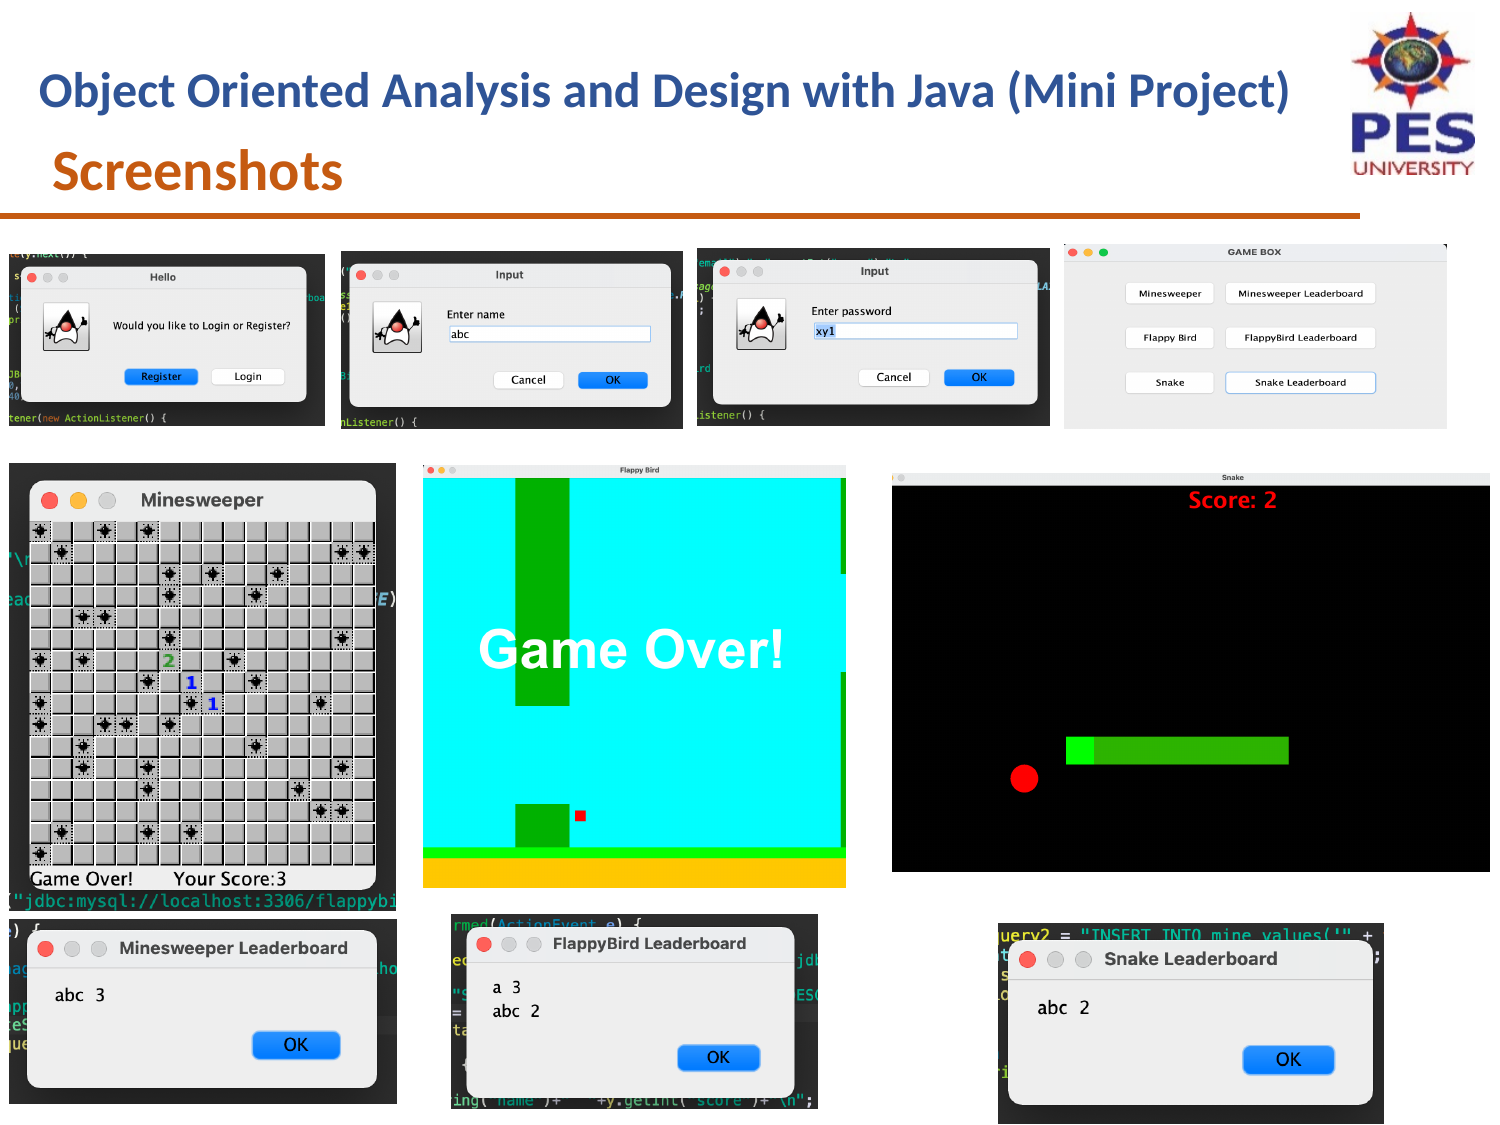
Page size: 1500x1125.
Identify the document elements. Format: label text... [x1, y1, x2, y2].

text_box Object Oriented Analysis and Design with Java (Mini Project) [24, 49, 1344, 125]
text_box Screenshots [37, 125, 1288, 210]
picture [998, 923, 1384, 1124]
picture [341, 251, 683, 429]
picture [891, 473, 1491, 872]
picture [9, 919, 397, 1104]
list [9, 253, 326, 426]
picture [451, 914, 818, 1110]
picture [697, 248, 1050, 426]
picture [1349, 12, 1476, 176]
picture [422, 465, 847, 888]
picture [1064, 244, 1447, 429]
picture [9, 463, 396, 911]
